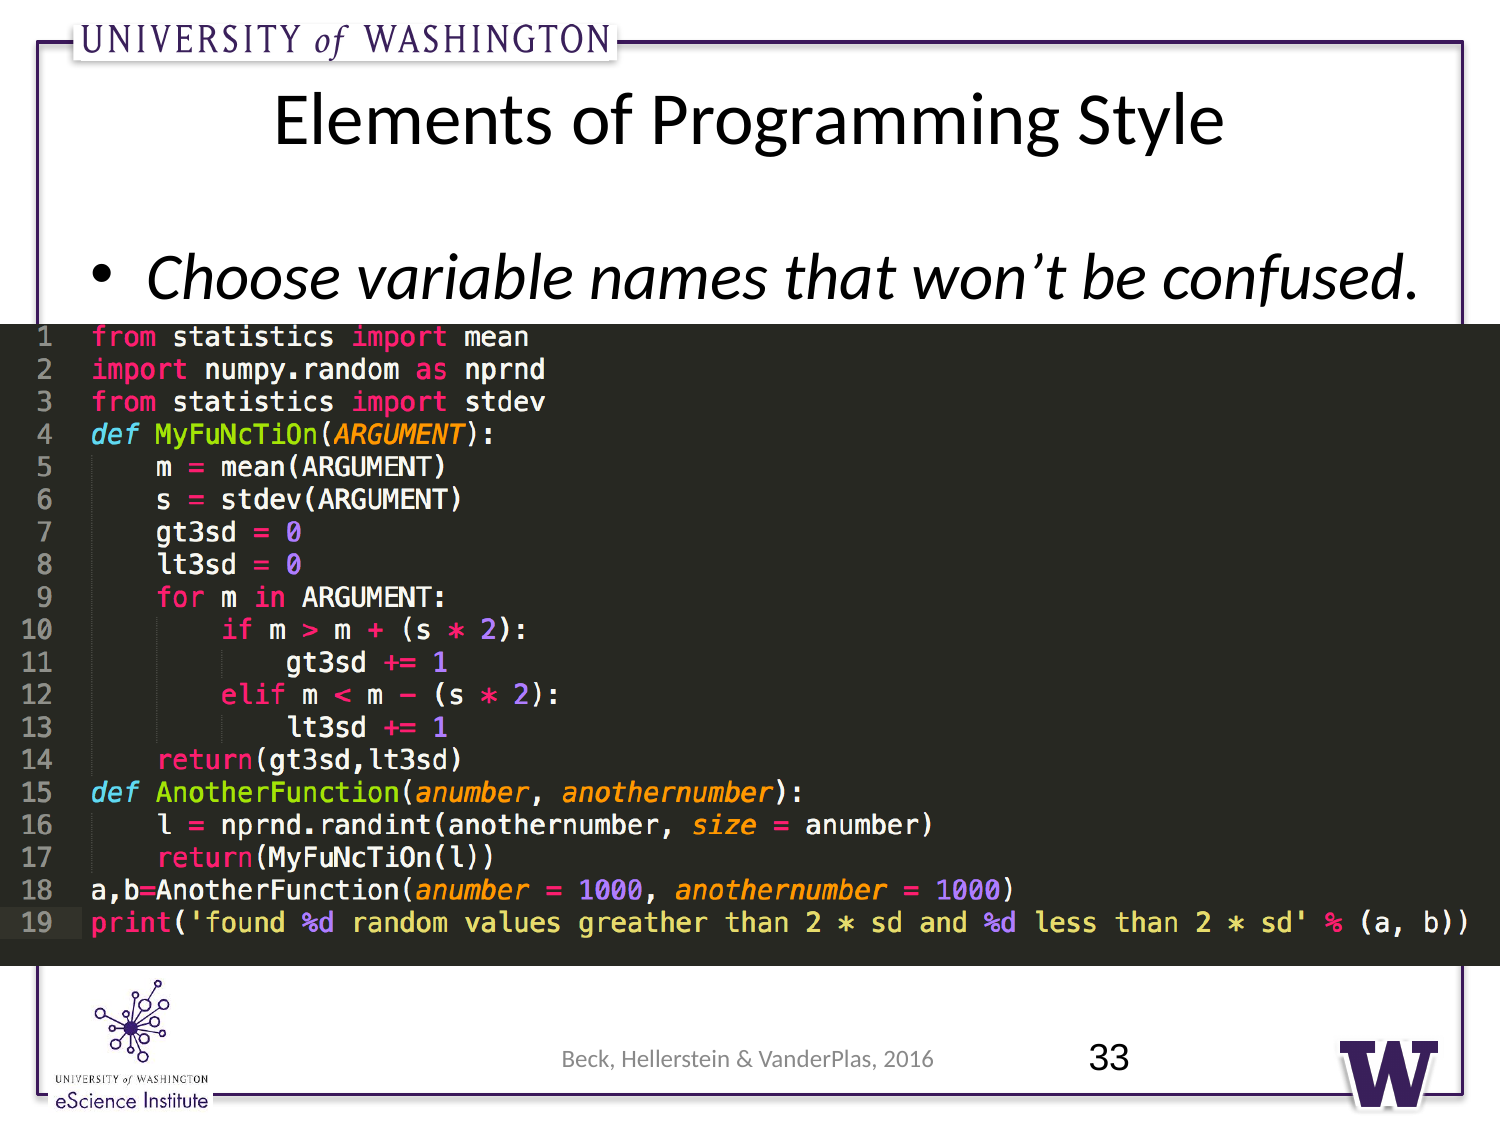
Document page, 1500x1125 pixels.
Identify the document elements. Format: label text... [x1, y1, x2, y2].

picture [81, 24, 609, 61]
picture [1340, 1041, 1438, 1107]
picture [48, 978, 213, 1113]
picture [0, 324, 1500, 966]
footer Beck, Hellerstein & VanderPlas, 2016 [510, 1027, 986, 1088]
slide_number 33 [1073, 1025, 1300, 1085]
title Elements of Programming Style [75, 62, 1425, 200]
list Choose variable names that won’t be confused. [75, 224, 1463, 323]
